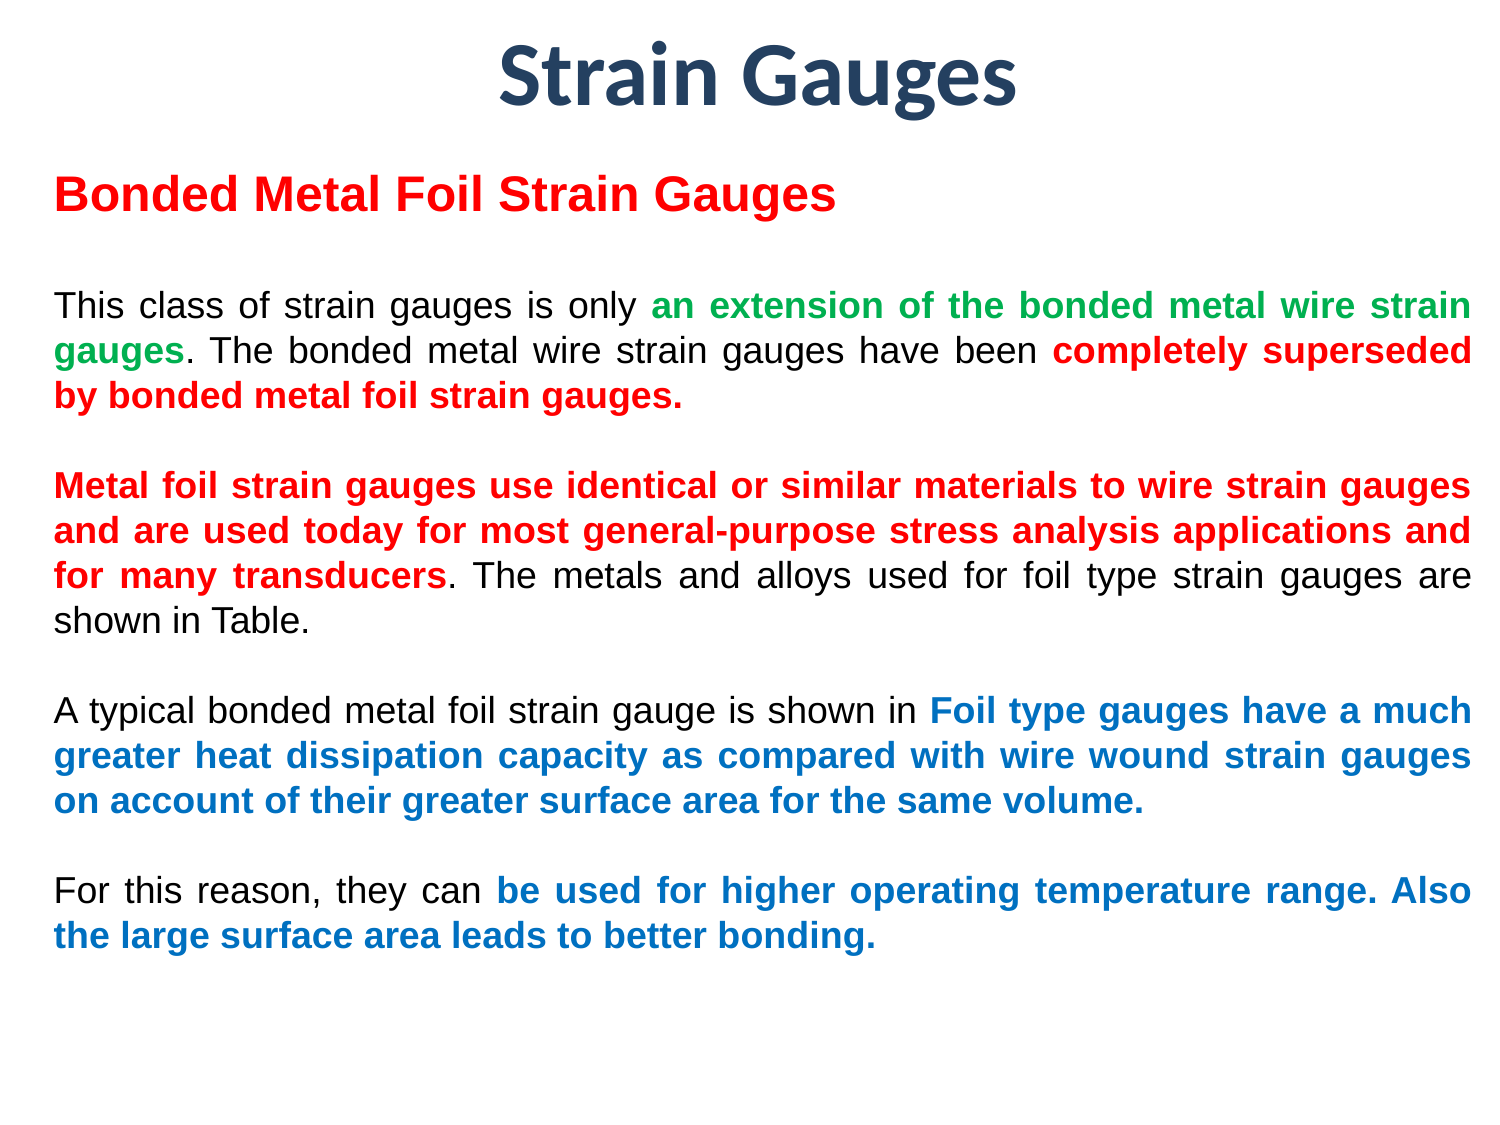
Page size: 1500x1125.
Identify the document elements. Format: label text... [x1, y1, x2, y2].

title Strain Gauges [150, 11, 1428, 154]
text_box Bonded Metal Foil Strain Gauges This class of strain gauges is only an extension of the bonded metal wire strain gauges. The bonded metal wire strain gauges have been completely superseded by bonded metal foil strain gauges. Metal foil strain gauges use identical or similar materials to wire strain gauges and are used today for most general-purpose stress analysis applications and for many transducers. The metals and alloys used for foil type strain gauges are shown in Table. A typical bonded metal foil strain gauge is shown in Foil type gauges have a much greater heat dissipation capacity as compared with wire wound strain gauges on account of their greater surface area for the same volume. For this reason, they can be used for higher operating temperature range. Also the large surface area leads to better bonding. [39, 154, 1488, 964]
